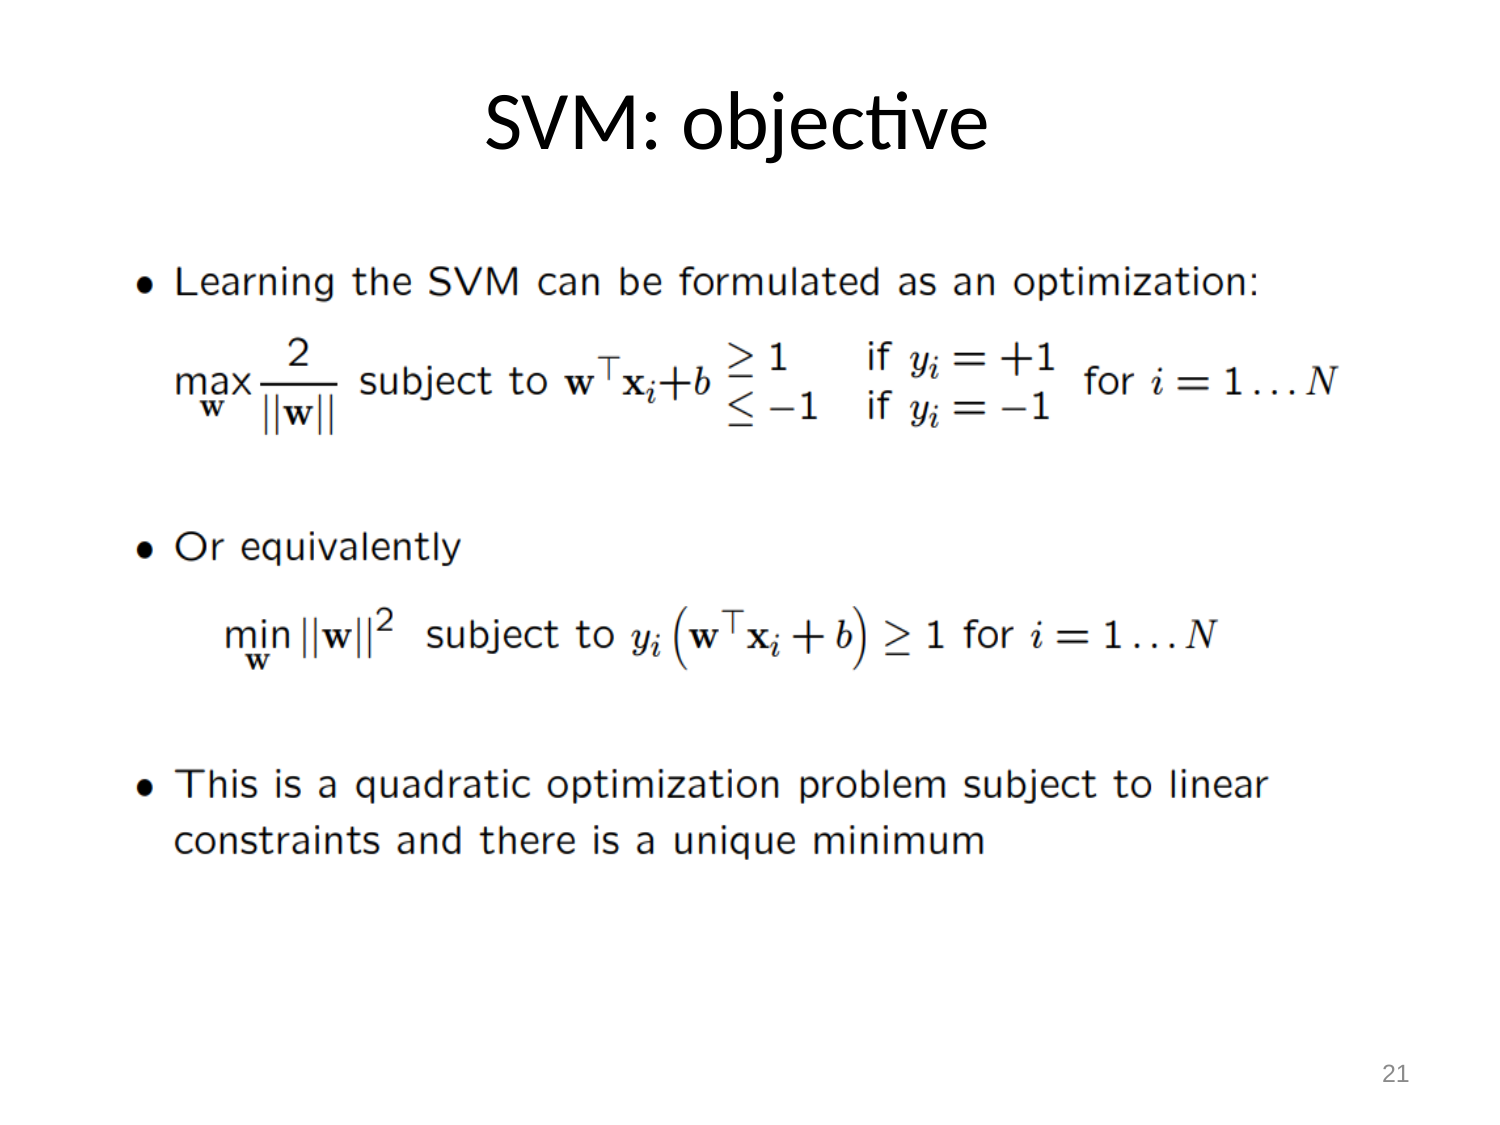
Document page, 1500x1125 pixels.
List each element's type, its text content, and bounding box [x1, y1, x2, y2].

picture [107, 232, 1412, 955]
title SVM: objective [0, 0, 1476, 233]
slide_number 21 [1074, 1042, 1425, 1103]
